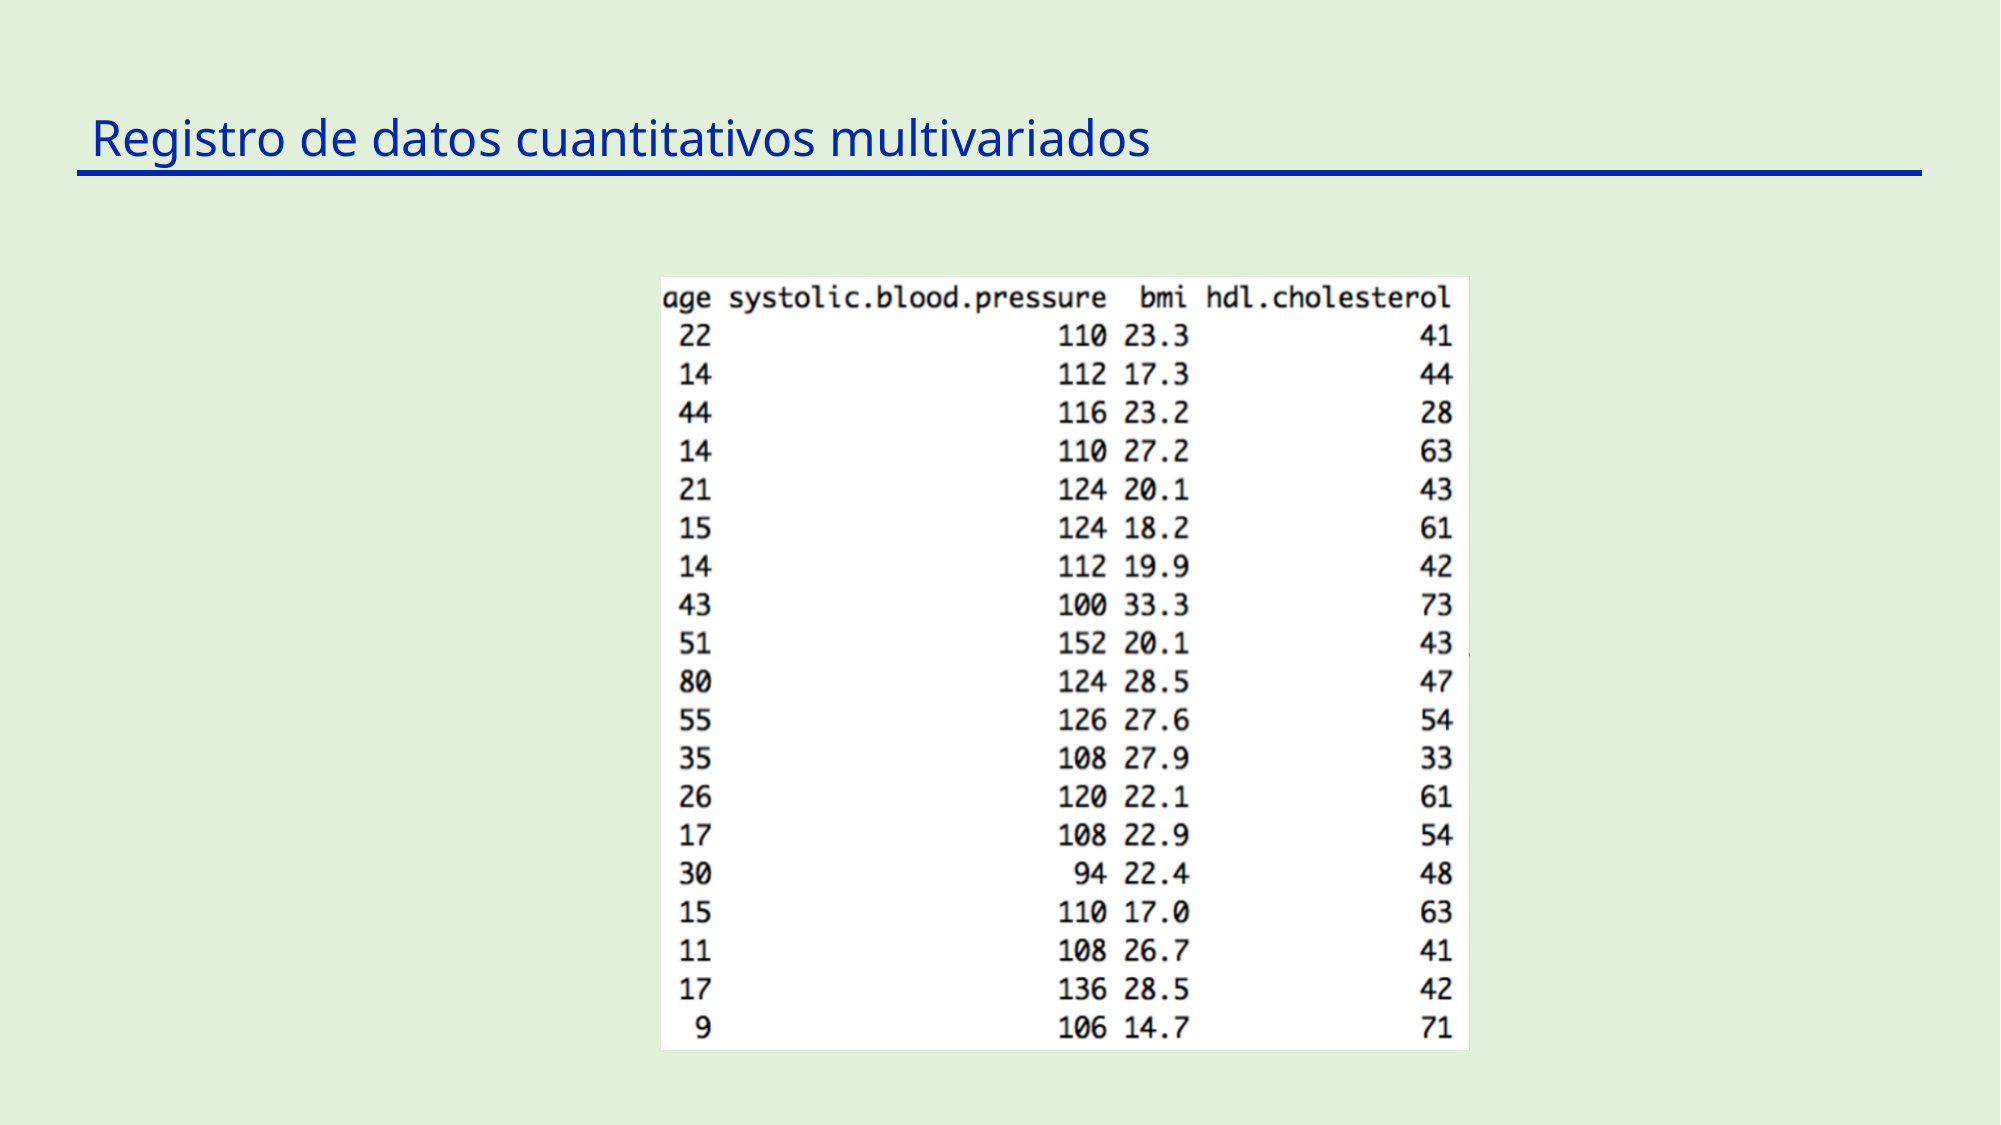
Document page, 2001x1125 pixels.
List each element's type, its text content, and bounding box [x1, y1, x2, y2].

picture [661, 276, 1470, 1050]
text_box Registro de datos cuantitativos multivariados [76, 98, 1306, 172]
